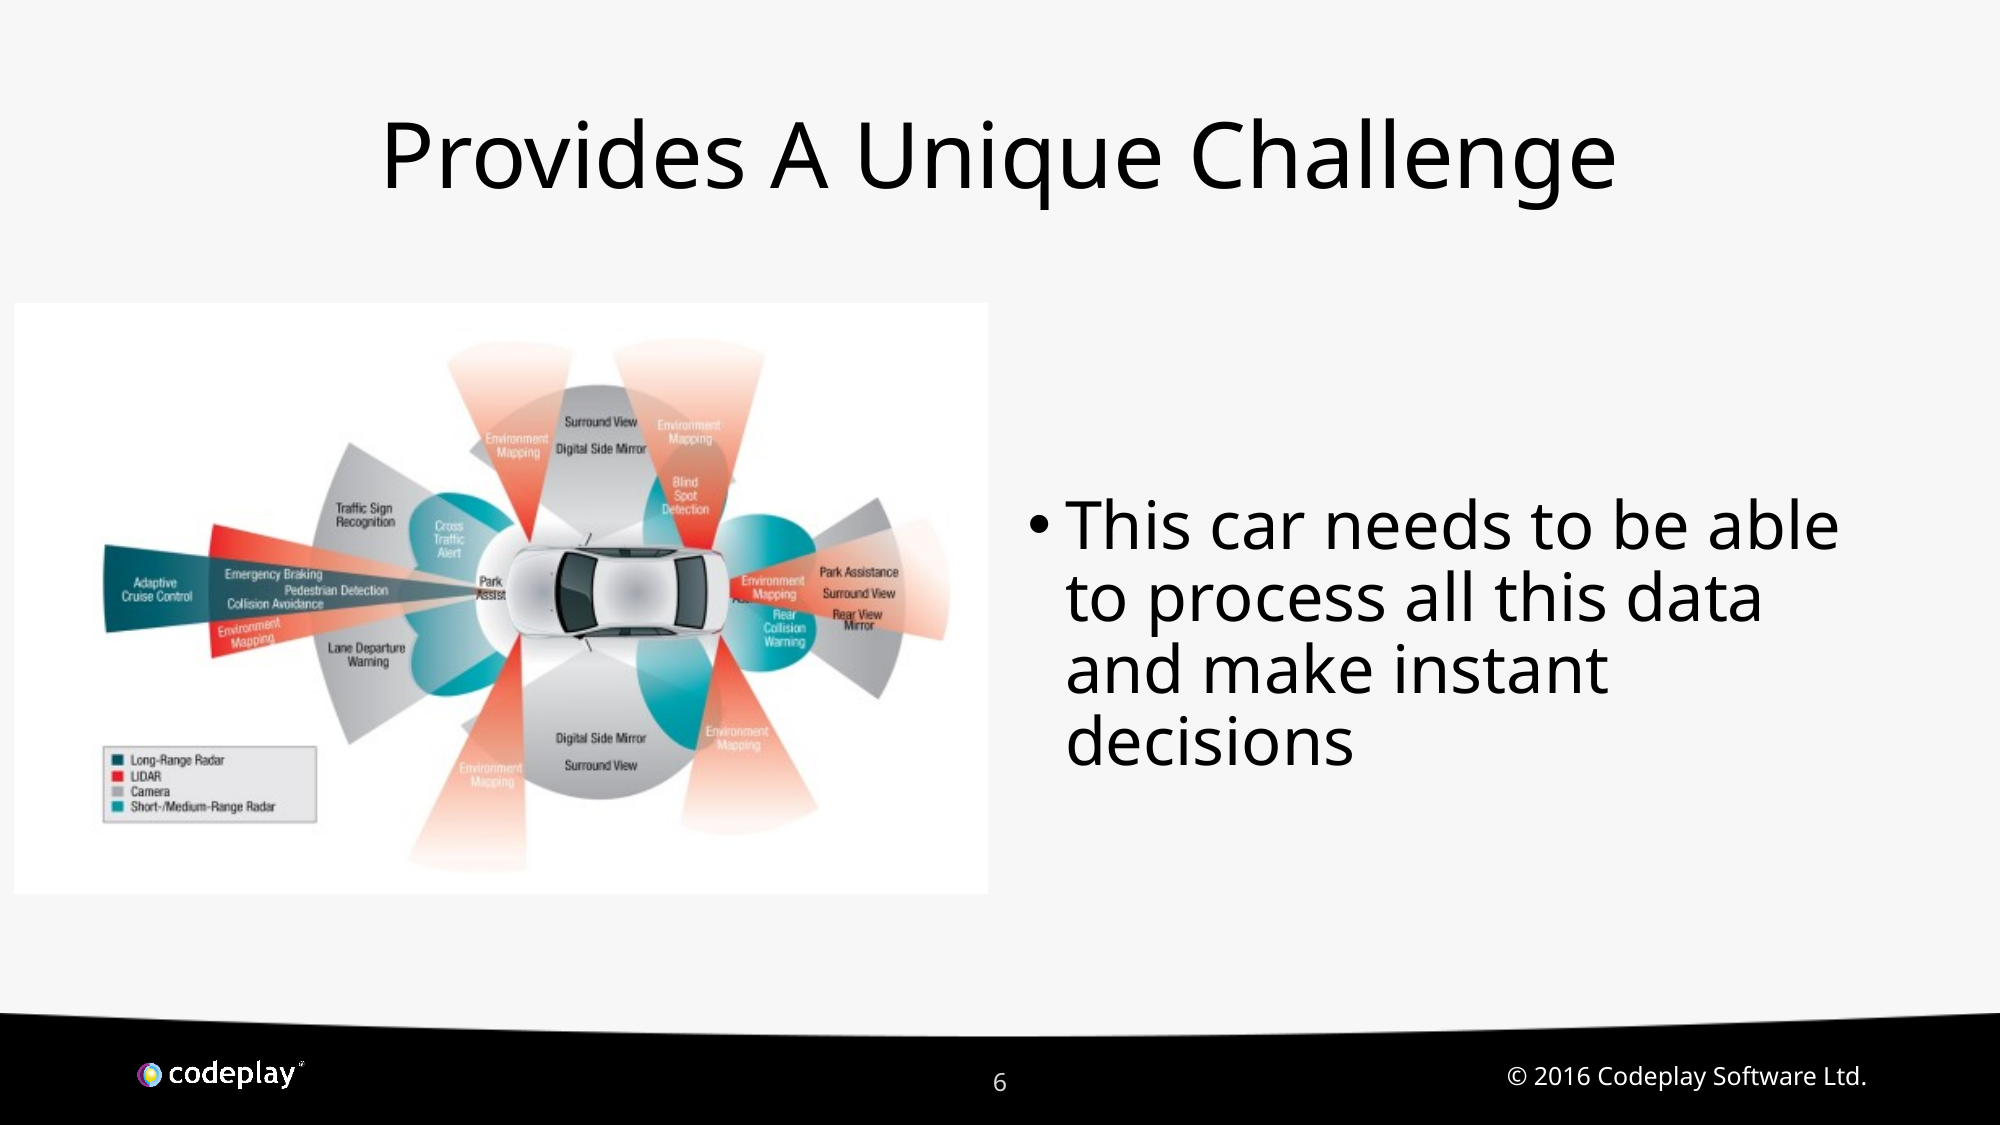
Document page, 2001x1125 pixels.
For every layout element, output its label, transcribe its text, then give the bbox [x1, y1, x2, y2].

picture [0, 1013, 2000, 1125]
title Provides A Unique Challenge [137, 59, 1863, 258]
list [14, 303, 988, 894]
list This car needs to be able to process all this data and make instant decisions [1012, 258, 1863, 1014]
